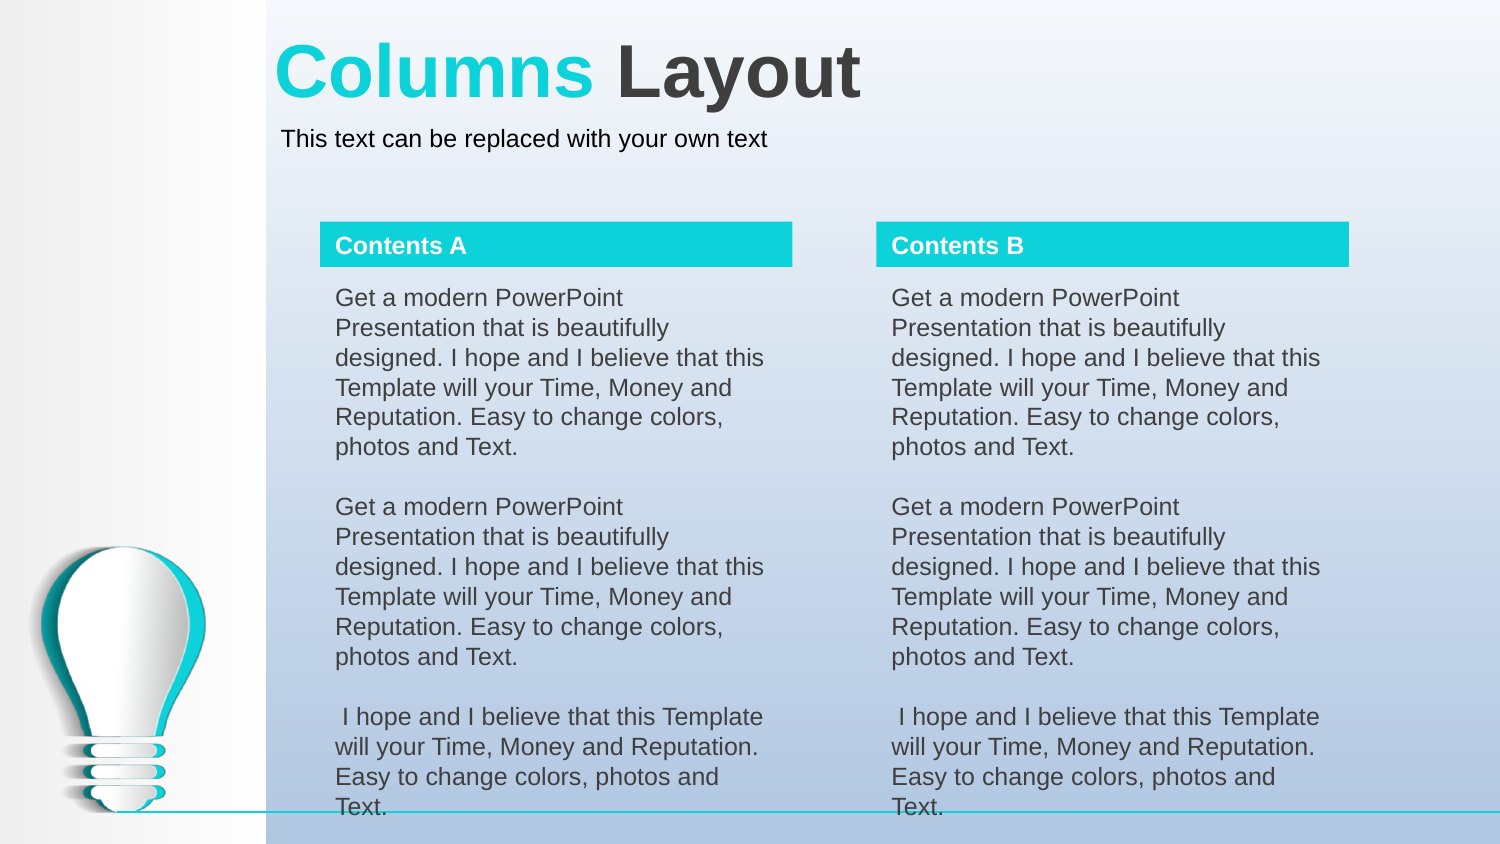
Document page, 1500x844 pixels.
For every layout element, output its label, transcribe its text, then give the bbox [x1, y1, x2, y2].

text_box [876, 221, 1350, 744]
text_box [319, 221, 793, 744]
title Columns Layout [259, 4, 1500, 132]
picture [27, 546, 206, 813]
text_box This text can be replaced with your own text [265, 114, 1500, 158]
